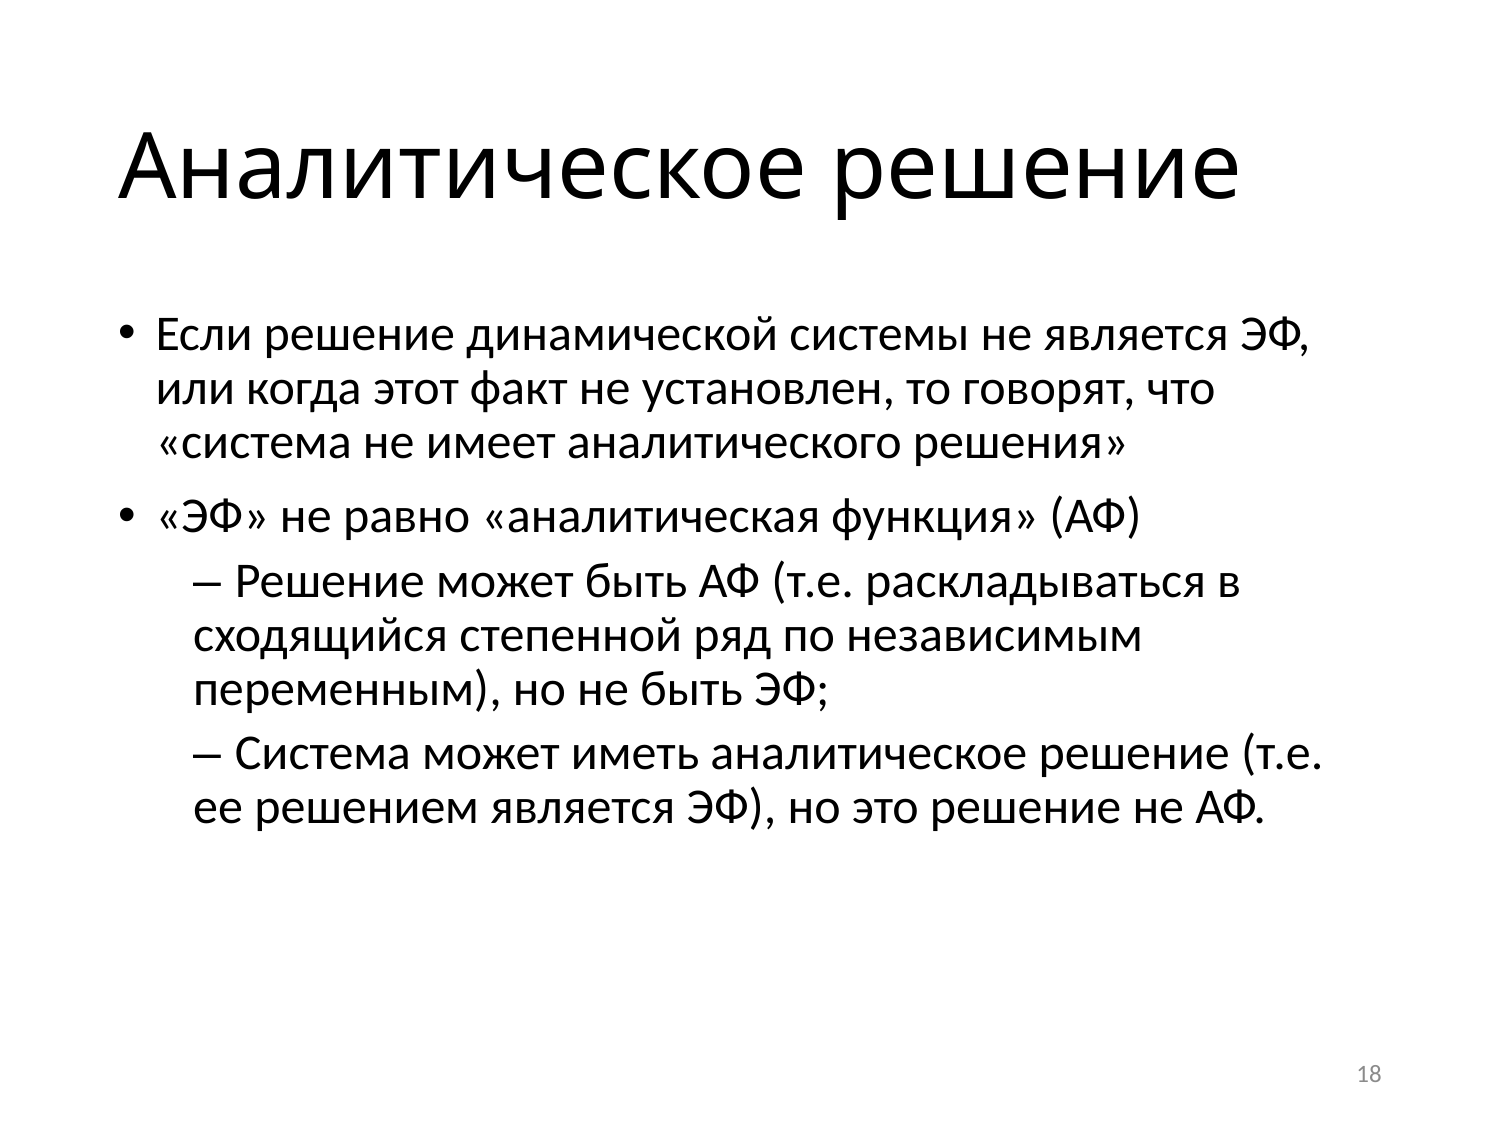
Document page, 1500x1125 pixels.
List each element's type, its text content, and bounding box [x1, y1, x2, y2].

list Если решение динамической системы не является ЭФ, или когда этот факт не установлен, то говорят, что «система не имеет аналитического решения» «ЭФ» не равно «аналитическая функция» (АФ) – Решение может быть АФ (т.е. раскладываться в сходящийся степенной ряд по независимым переменным), но не быть ЭФ; – Система может иметь аналитическое решение (т.е. ее решением является ЭФ), но это решение не АФ. [103, 299, 1397, 1014]
title Аналитическое решение [103, 59, 1397, 278]
slide_number 18 [1059, 1042, 1397, 1103]
